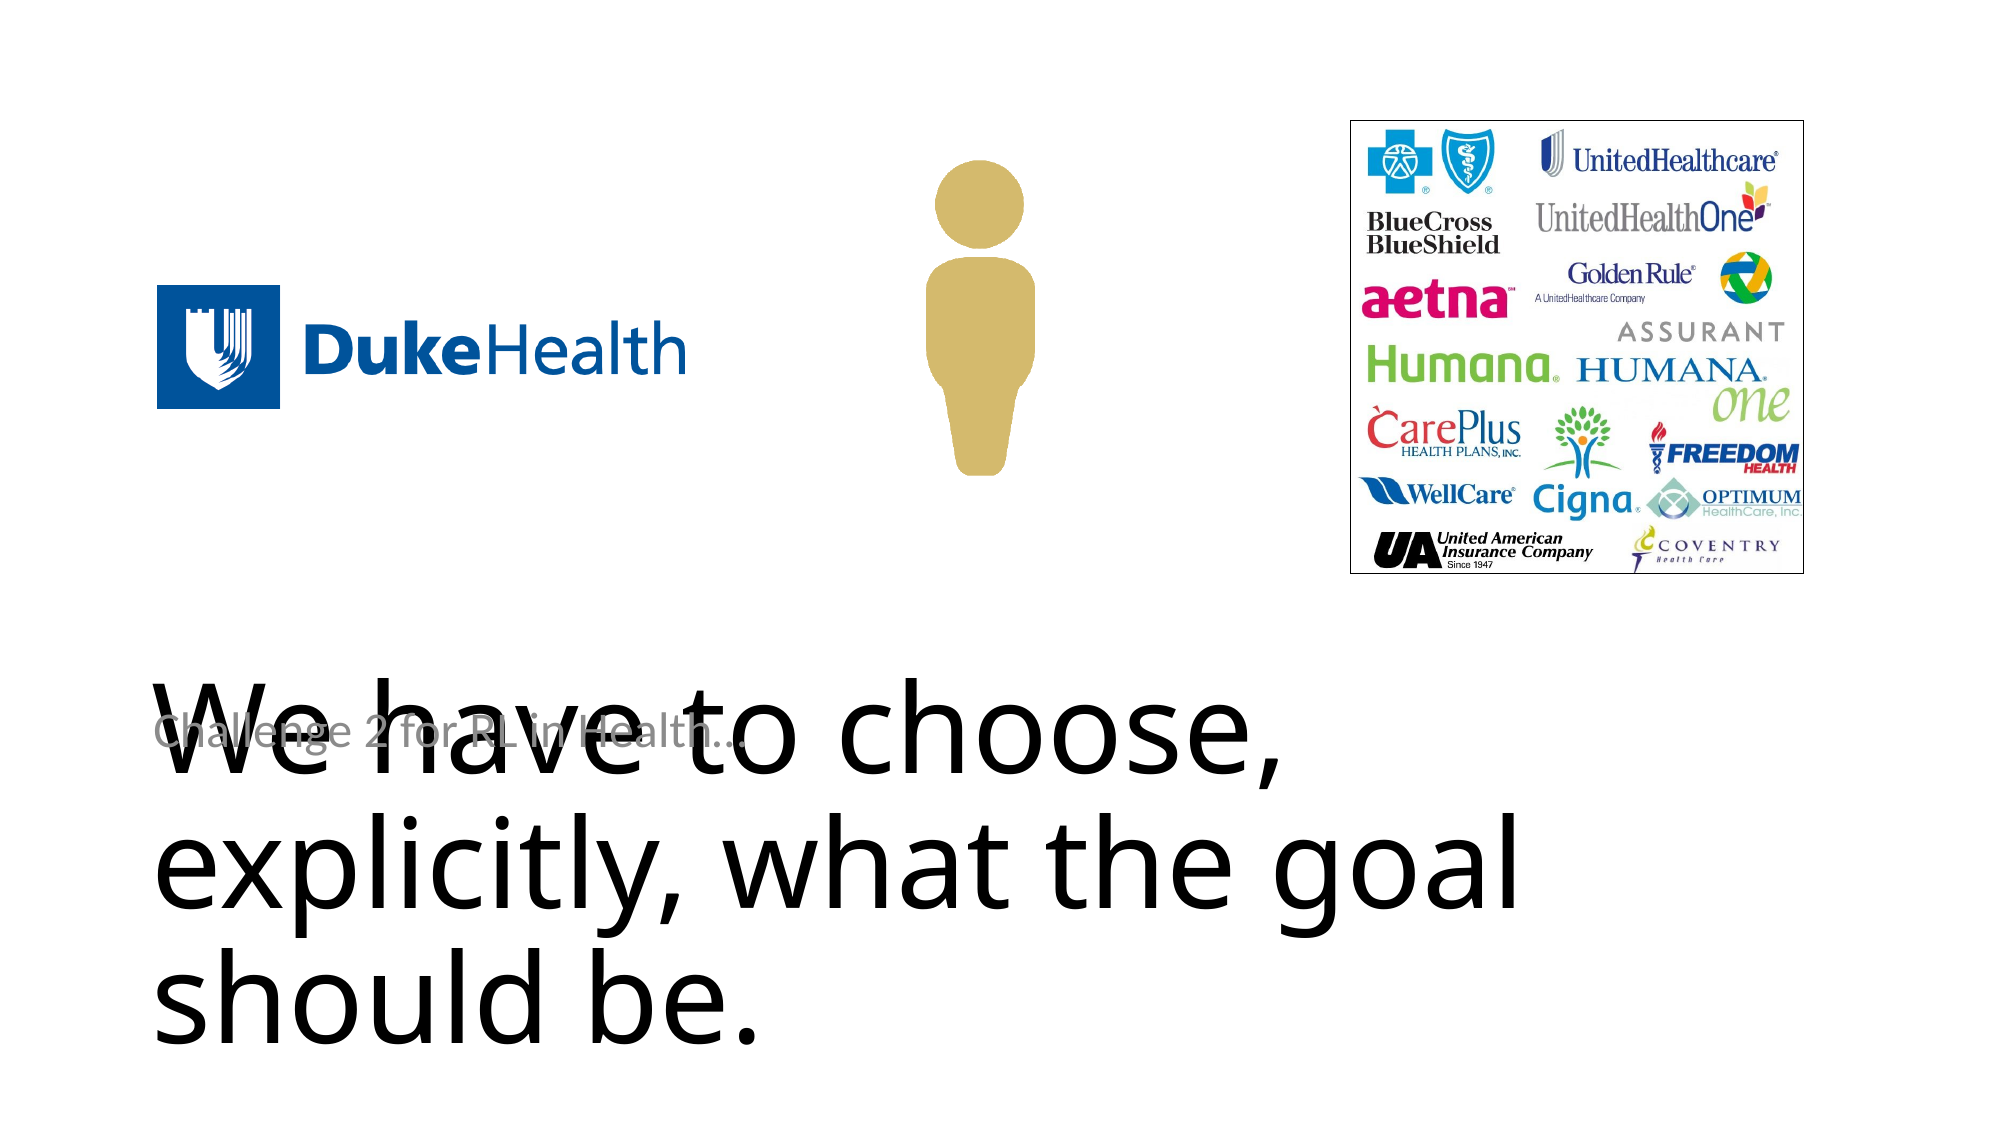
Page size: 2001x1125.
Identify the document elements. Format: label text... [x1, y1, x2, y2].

picture [762, 100, 1190, 527]
picture [157, 285, 686, 409]
picture [1350, 120, 1803, 574]
title We have to choose, explicitly, what the goal should be. [136, 610, 1862, 1079]
list Challenge 2 for RL in Health… [138, 696, 1864, 943]
